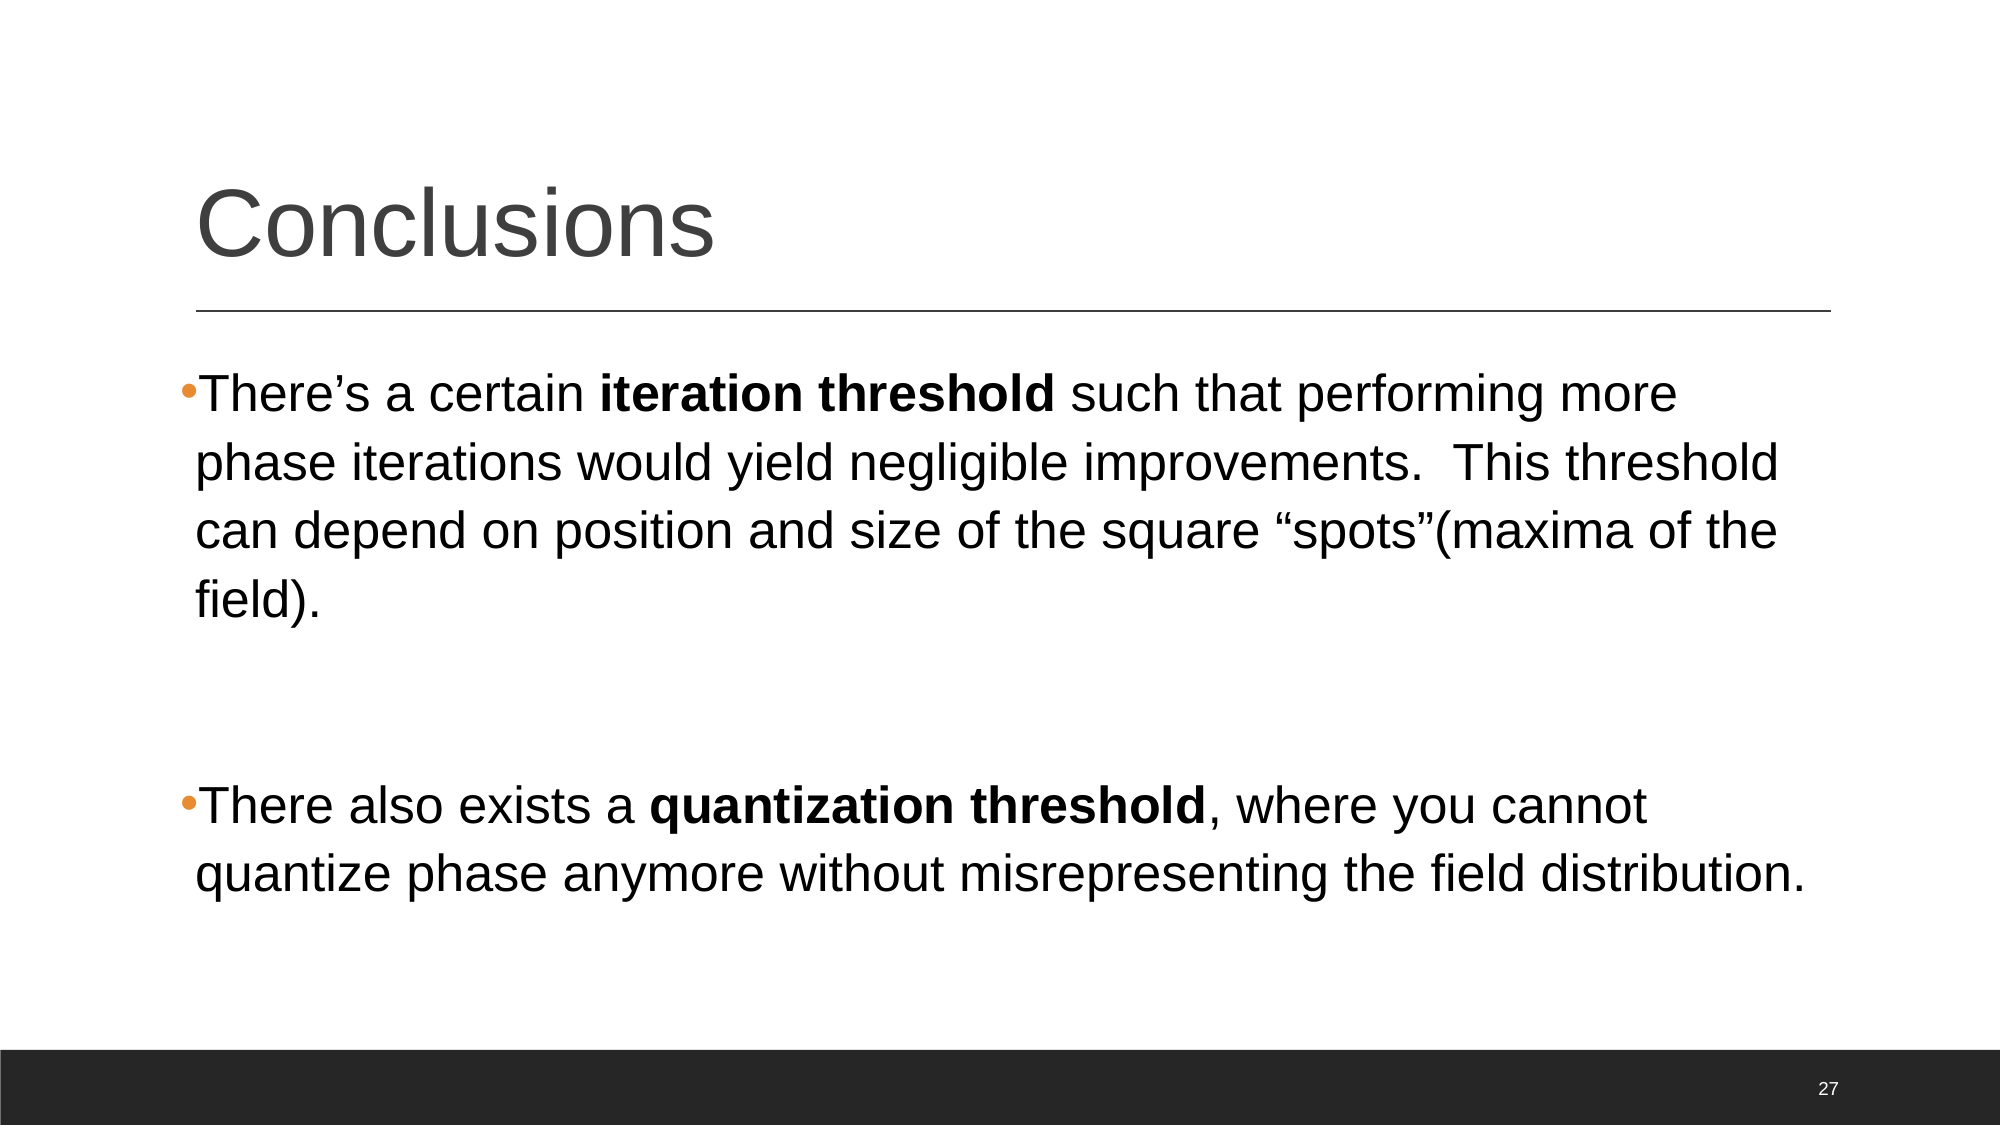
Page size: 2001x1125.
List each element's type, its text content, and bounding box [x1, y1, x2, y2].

title Conclusions [180, 47, 1830, 285]
slide_number ‹#› [1803, 1057, 1932, 1118]
list There’s a certain iteration threshold such that performing more phase iterations would yield negligible improvements. This threshold can depend on position and size of the square “spots”(maxima of the field). There also exists a quantization threshold, where you cannot quantize phase anymore without misrepresenting the field distribution. [180, 345, 1830, 963]
